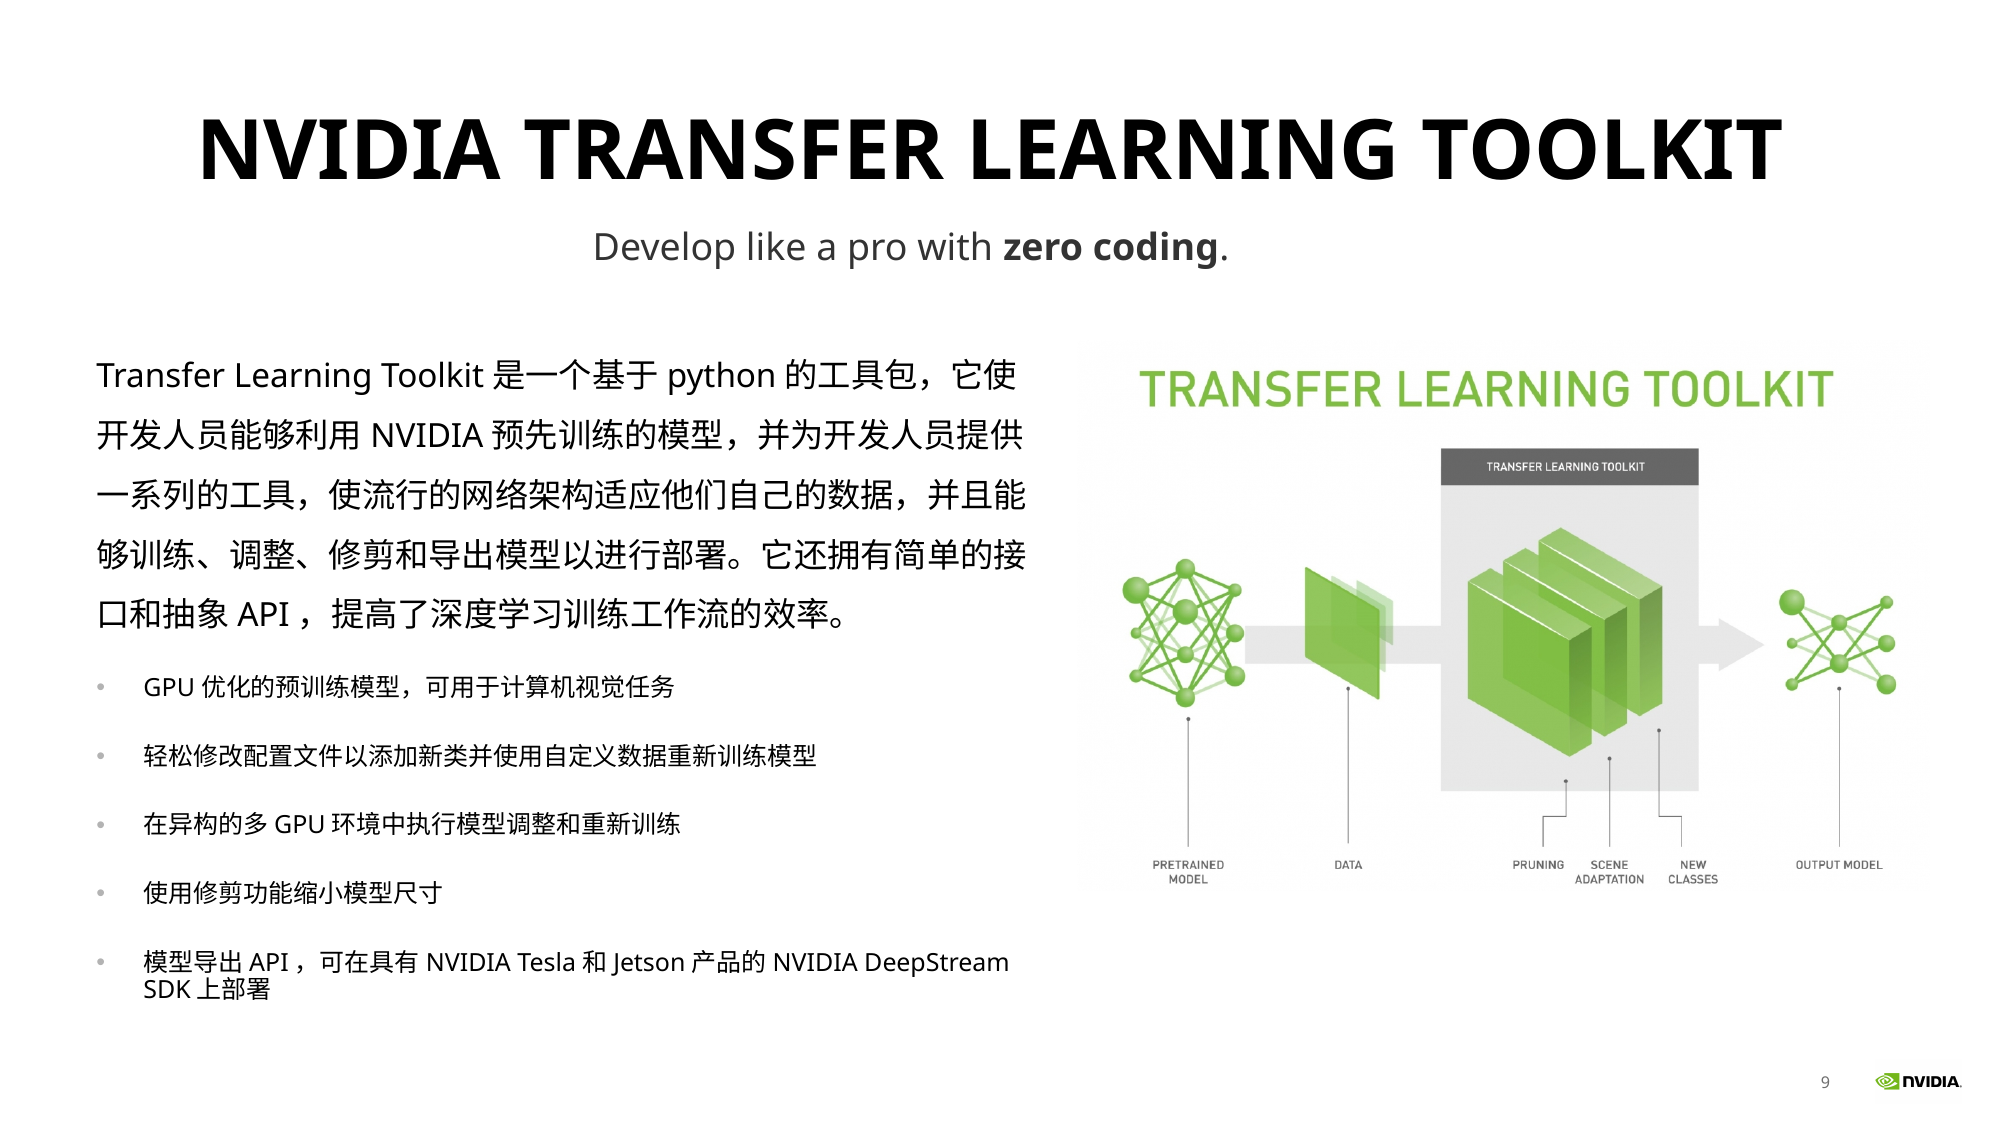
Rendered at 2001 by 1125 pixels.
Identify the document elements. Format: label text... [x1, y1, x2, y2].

title NVIDIA Transfer learning Toolkit [81, 96, 1900, 206]
picture [1077, 339, 1930, 891]
list Transfer Learning Toolkit是一个基于python的工具包，它使开发人员能够利用NVIDIA预先训练的模型，并为开发人员提供一系列的工具，使流行的网络架构适应他们自己的数据，并且能够训练、调整、修剪和导出模型以进行部署。它还拥有简单的接口和抽象API，提高了深度学习训练工作流的效率。 GPU优化的预训练模型，可用于计算机视觉任务 轻松修改配置文件以添加新类并使用自定义数据重新训练模型 在异构的多GPU环境中执行模型调整和重新训练 使用修剪功能缩小模型尺寸 模型导出API，可在具有NVIDIA Tesla和Jetson产品的NVIDIA DeepStream SDK上部署 [81, 326, 1058, 1005]
text_box Develop like a pro with zero coding. [577, 215, 1578, 275]
picture [1875, 1059, 1962, 1104]
